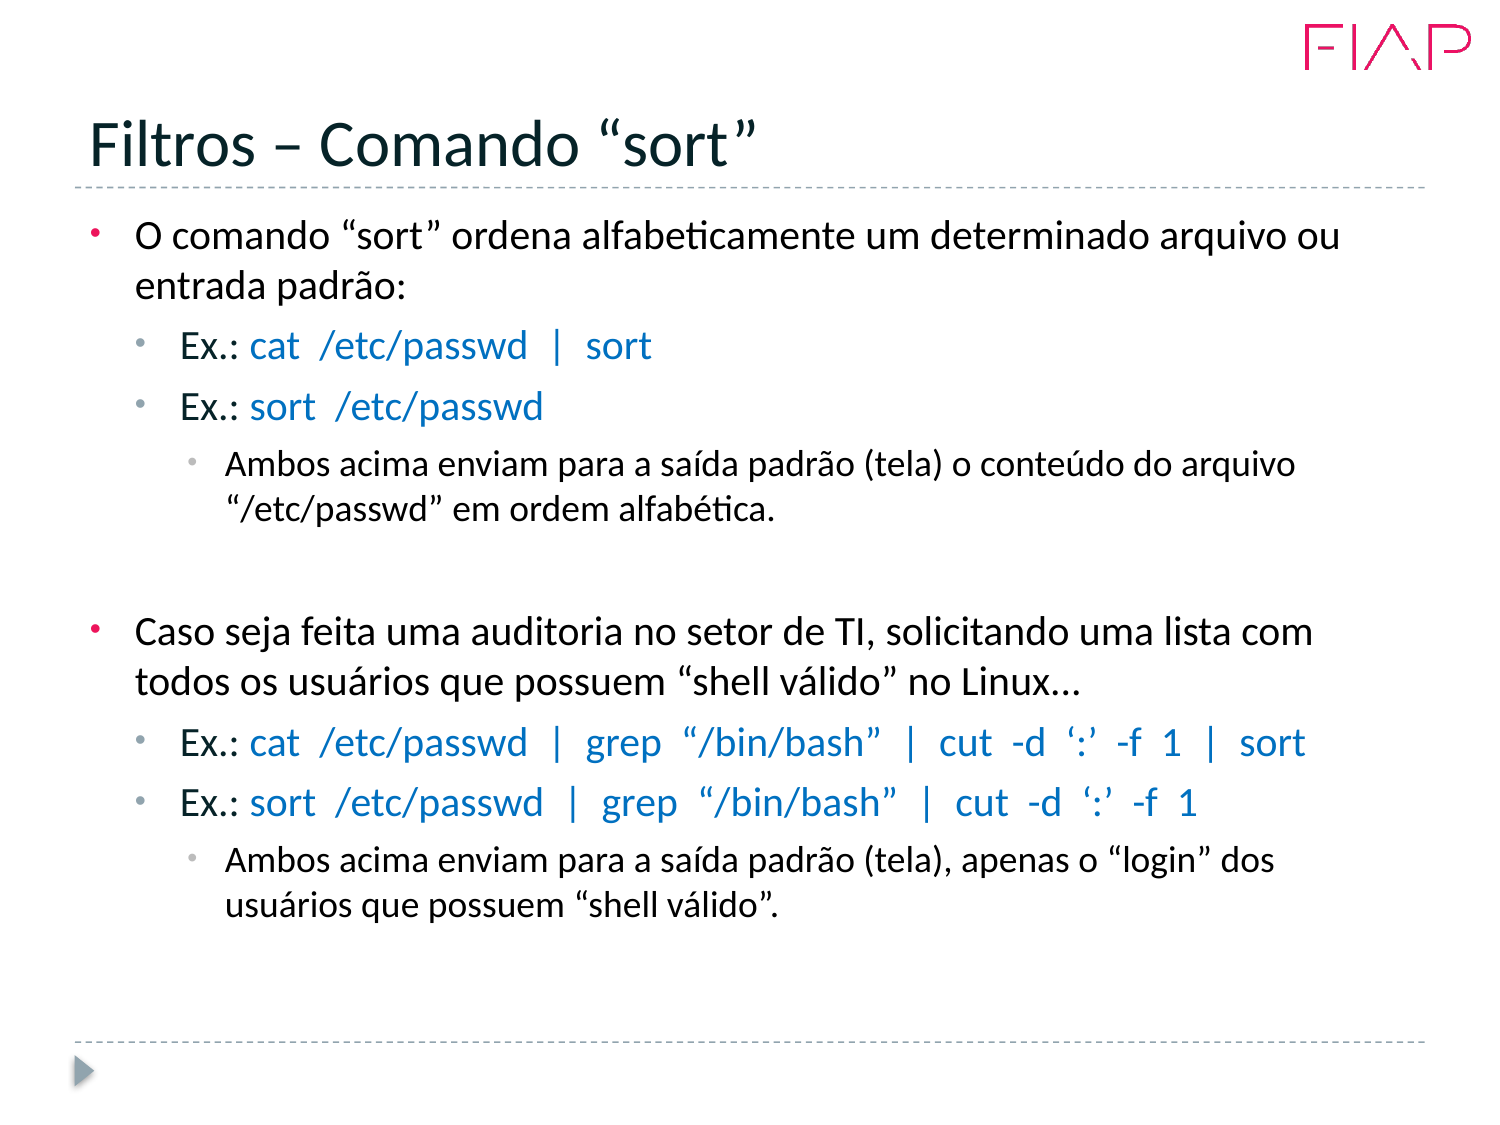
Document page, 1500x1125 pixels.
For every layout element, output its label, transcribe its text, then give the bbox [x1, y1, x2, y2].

picture [1425, 24, 1471, 70]
title Filtros – Comando “sort” [75, 24, 1425, 188]
list O comando “sort” ordena alfabeticamente um determinado arquivo ou entrada padrão: Ex.: cat /etc/passwd | sort Ex.: sort /etc/passwd Ambos acima enviam para a saída padrão (tela) o conteúdo do arquivo “/etc/passwd” em ordem alfabética. Caso seja feita uma auditoria no setor de TI, solicitando uma lista com todos os usuários que possuem “shell válido” no Linux... Ex.: cat /etc/passwd | grep “/bin/bash” | cut -d ‘:’ -f 1 | sort Ex.: sort /etc/passwd | grep “/bin/bash” | cut -d ‘:’ -f 1 Ambos acima enviam para a saída padrão (tela), apenas o “login” dos usuários que possuem “shell válido”. [75, 200, 1425, 1010]
